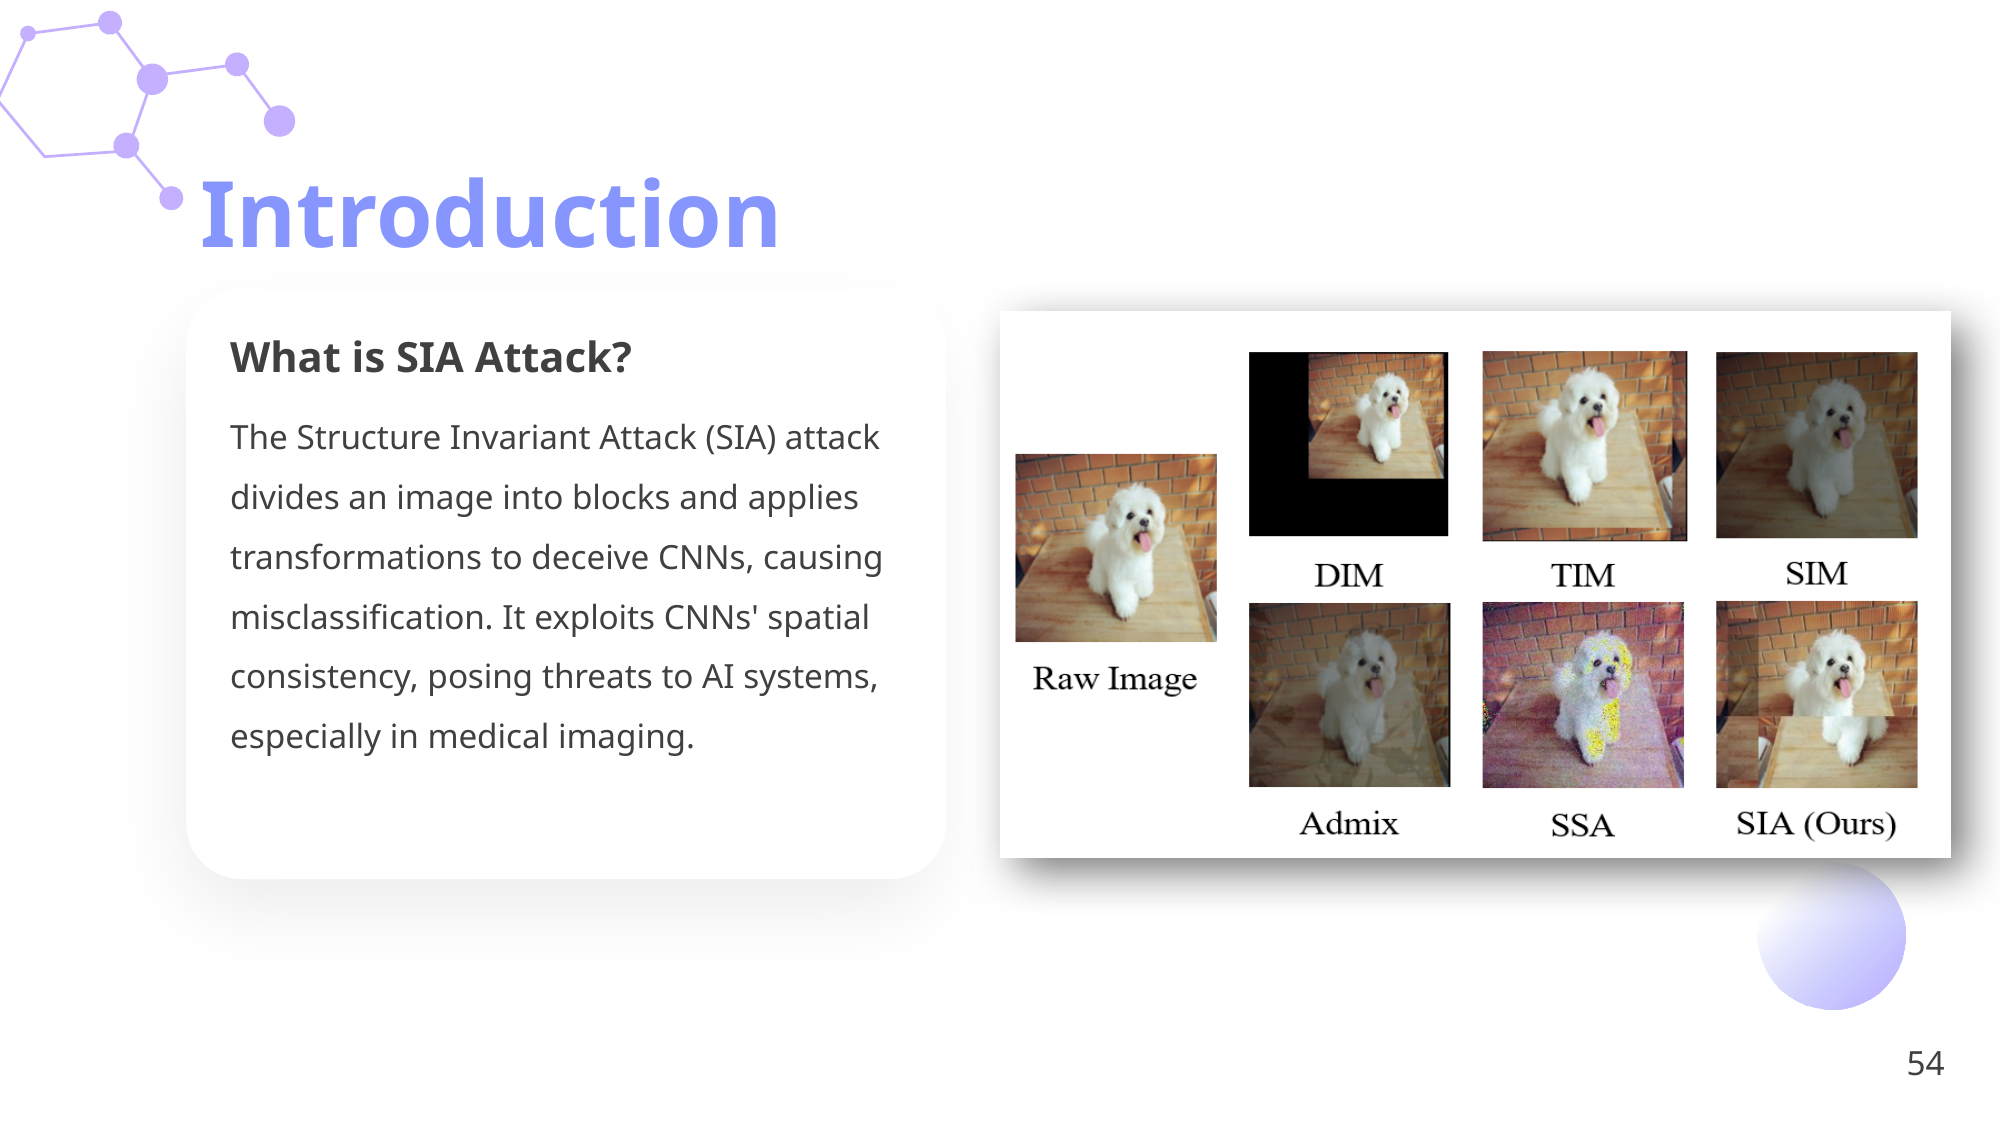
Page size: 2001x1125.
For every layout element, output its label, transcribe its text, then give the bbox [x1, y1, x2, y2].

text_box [186, 288, 947, 880]
text_box [1757, 905, 1906, 1010]
picture [1000, 311, 1951, 858]
text_box Introduction [186, 148, 1026, 274]
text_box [0, 5, 295, 216]
